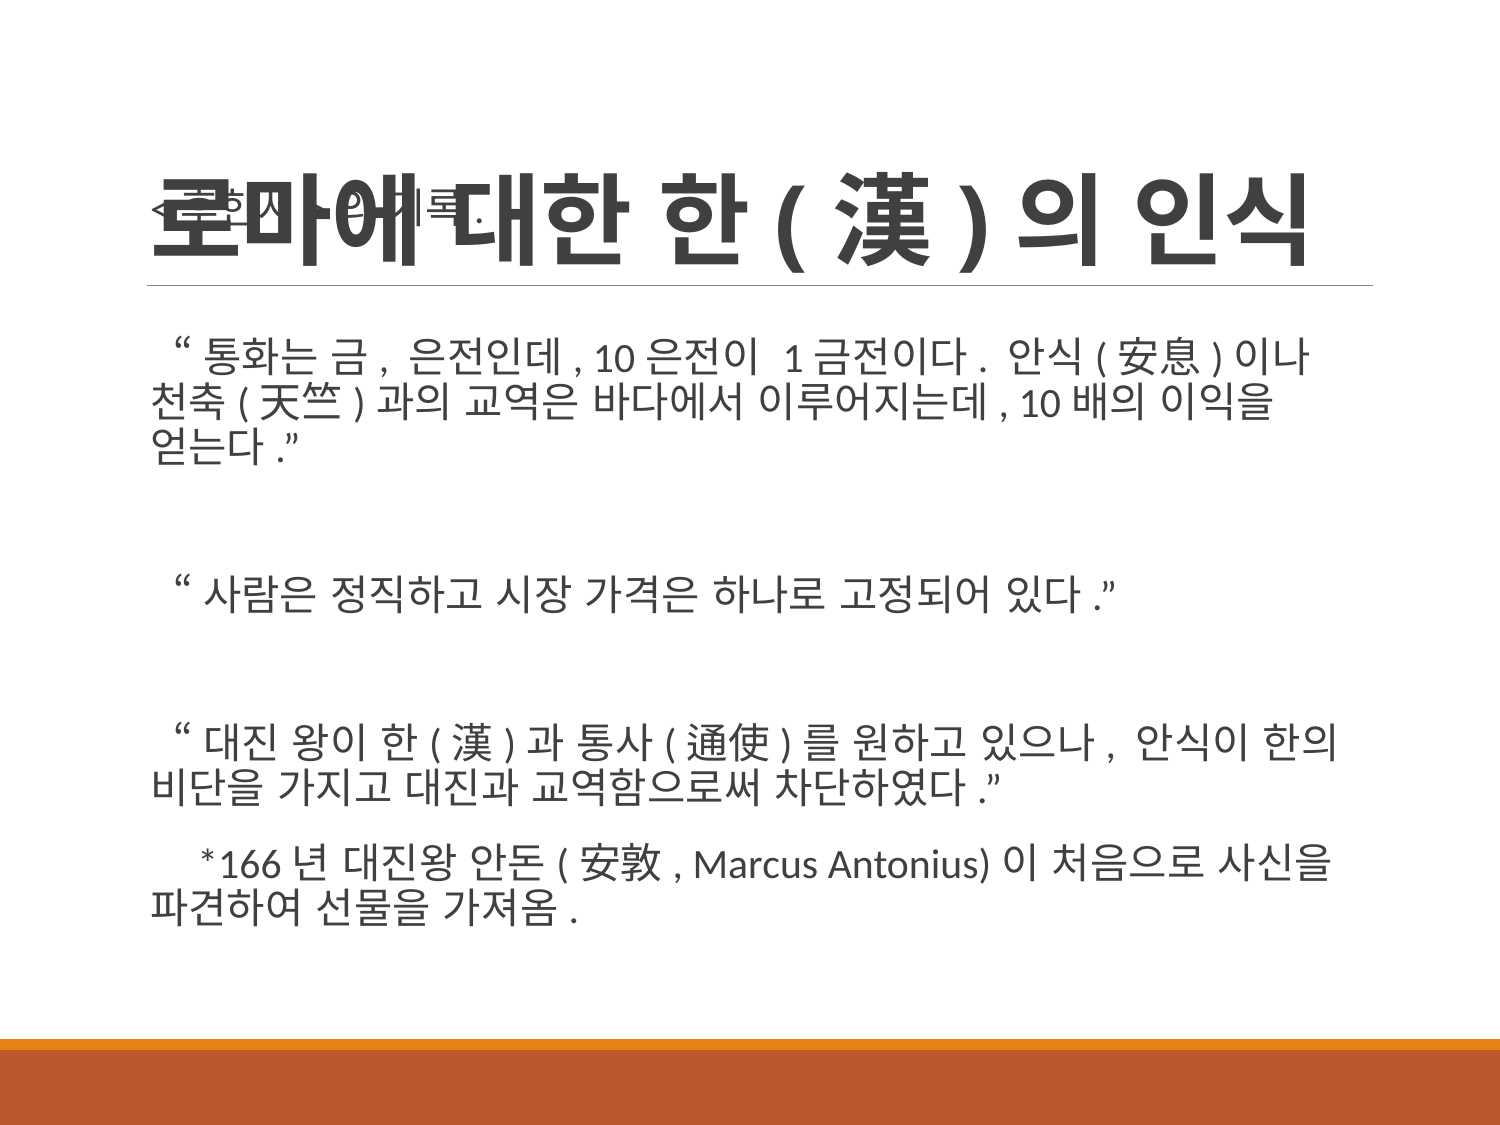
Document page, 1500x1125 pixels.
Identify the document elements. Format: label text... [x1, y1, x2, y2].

title 로마에 대한 한(漢)의 인식 [135, 47, 1373, 285]
list <후한서>의 기록. “통화는 금, 은전인데, 10은전이 1금전이다. 안식(安息)이나 천축(天竺)과의 교역은 바다에서 이루어지는데, 10배의 이익을 얻는다.” “사람은 정직하고 시장 가격은 하나로 고정되어 있다.” “대진 왕이 한(漢)과 통사(通使)를 원하고 있으나, 안식이 한의 비단을 가지고 대진과 교역함으로써 차단하였다.” *166년 대진왕 안돈(安敦, Marcus Antonius)이 처음으로 사신을 파견하여 선물을 가져옴. [135, 180, 1369, 1000]
